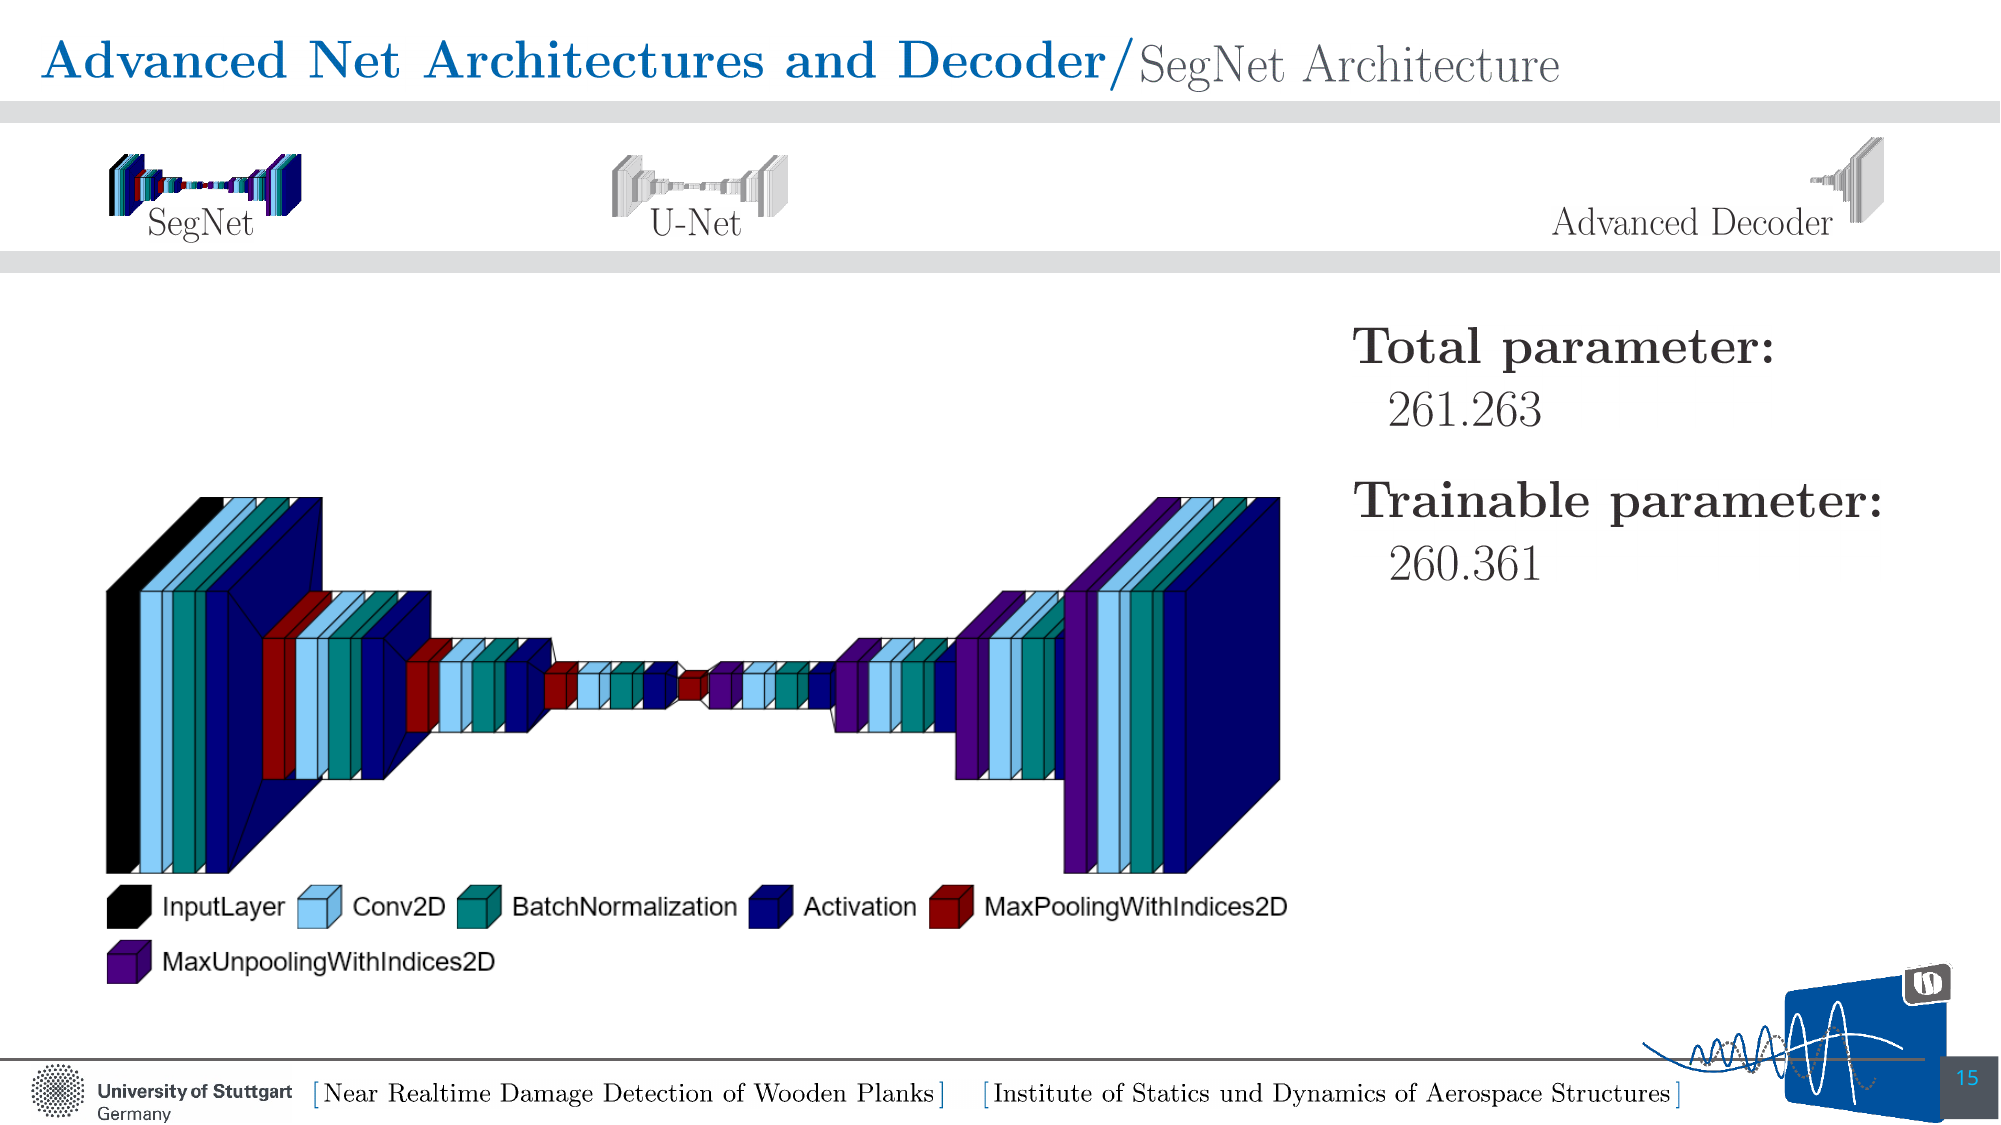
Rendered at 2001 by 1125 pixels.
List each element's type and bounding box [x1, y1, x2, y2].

picture [107, 154, 304, 243]
picture [1353, 479, 1881, 582]
picture [609, 155, 790, 237]
picture [1352, 325, 1772, 428]
picture [1551, 136, 1887, 236]
text_box [0, 101, 2000, 123]
picture [0, 497, 1953, 1123]
text_box [0, 251, 2000, 273]
picture [41, 36, 1134, 92]
picture [1141, 43, 1559, 94]
